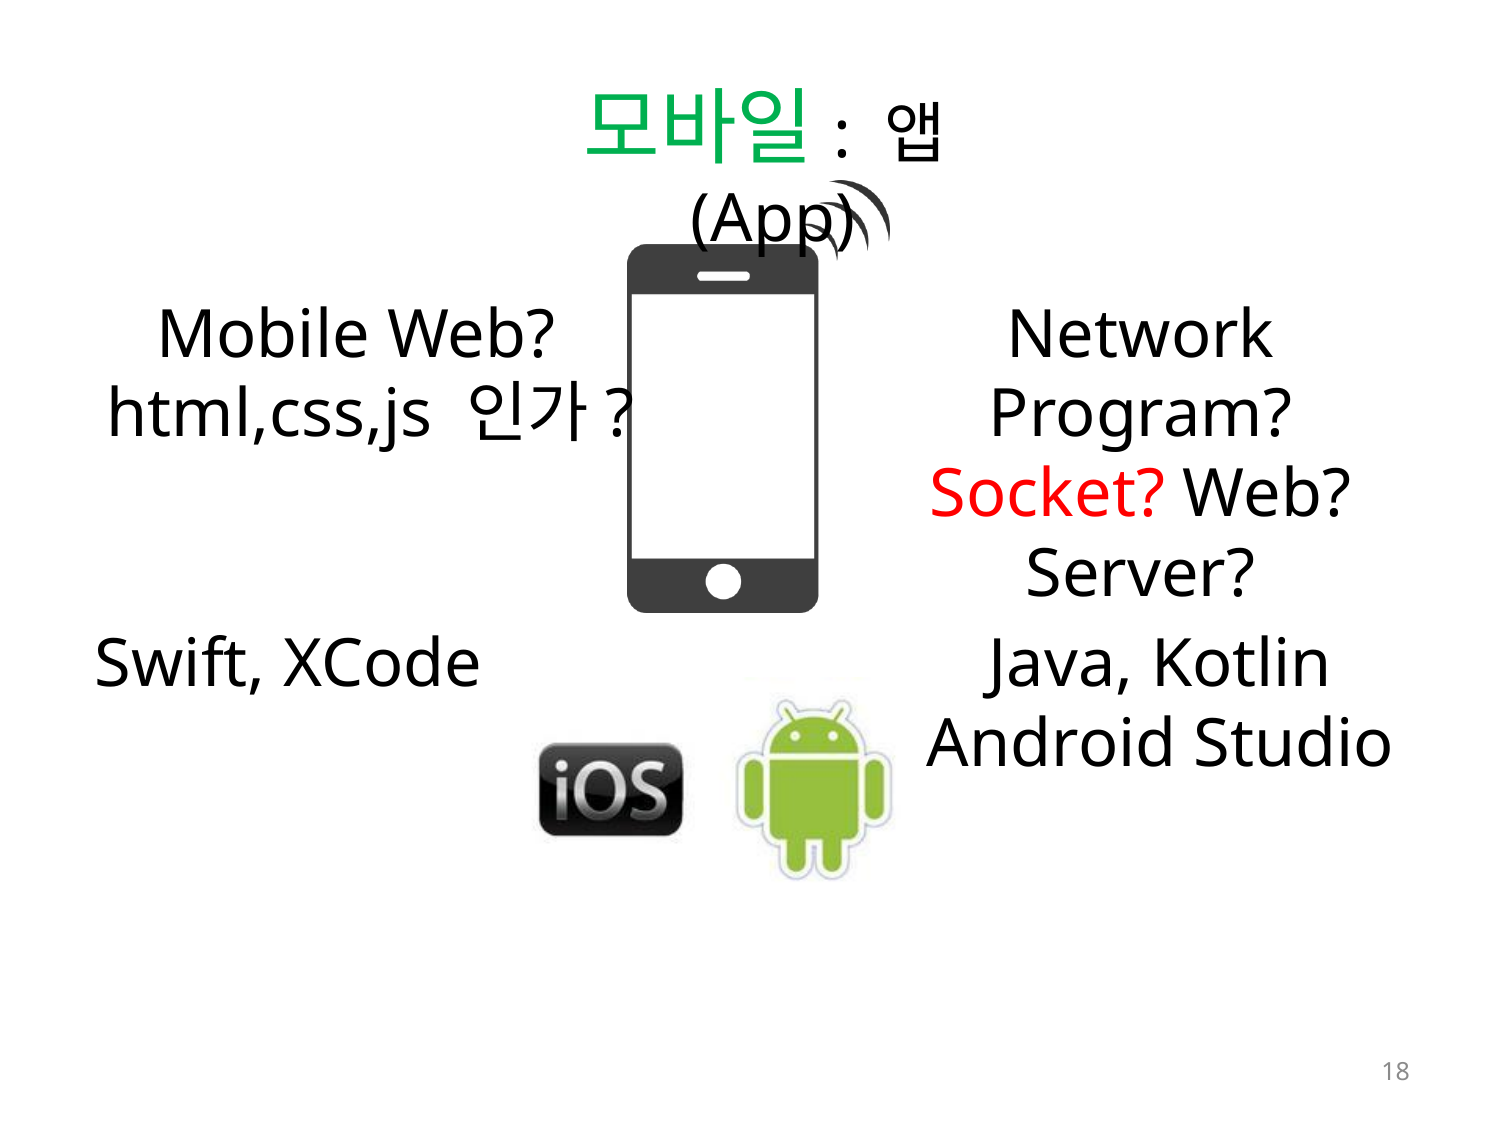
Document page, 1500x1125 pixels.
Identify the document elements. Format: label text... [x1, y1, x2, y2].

text_box Network Program? Socket? Web? Server? [893, 282, 1425, 618]
picture [626, 180, 890, 614]
slide_number 18 [1074, 1042, 1425, 1103]
text_box Mobile Web? html,css,js 인가? [84, 282, 621, 458]
picture [513, 677, 905, 905]
text_box Swift, XCode [17, 612, 560, 708]
text_box Java, Kotlin Android Studio [889, 612, 1432, 788]
text_box 모바일: 앱(App) [501, 67, 1045, 262]
